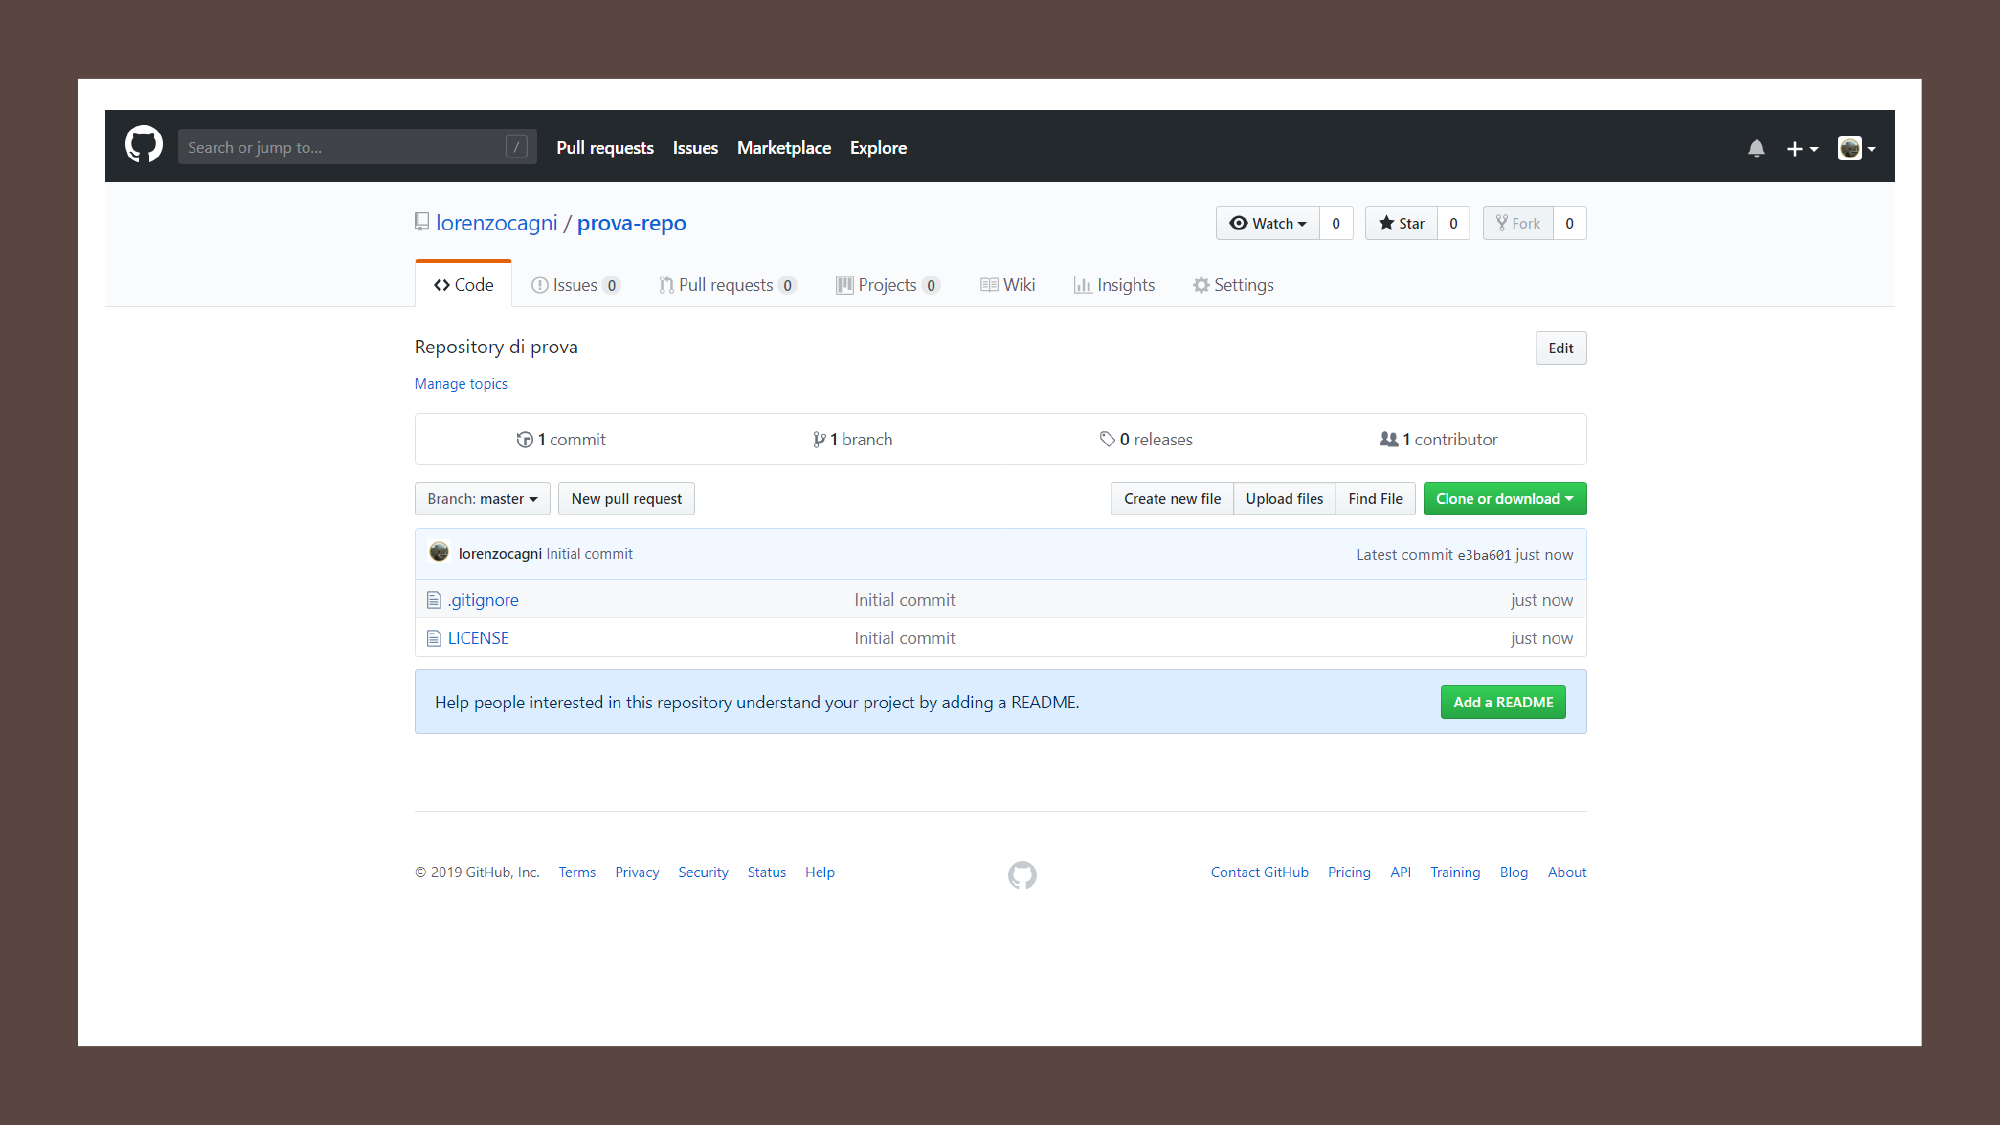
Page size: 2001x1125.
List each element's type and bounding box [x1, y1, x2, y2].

picture [105, 110, 1895, 1015]
text_box [0, 0, 2000, 1125]
text_box [77, 78, 1923, 1047]
